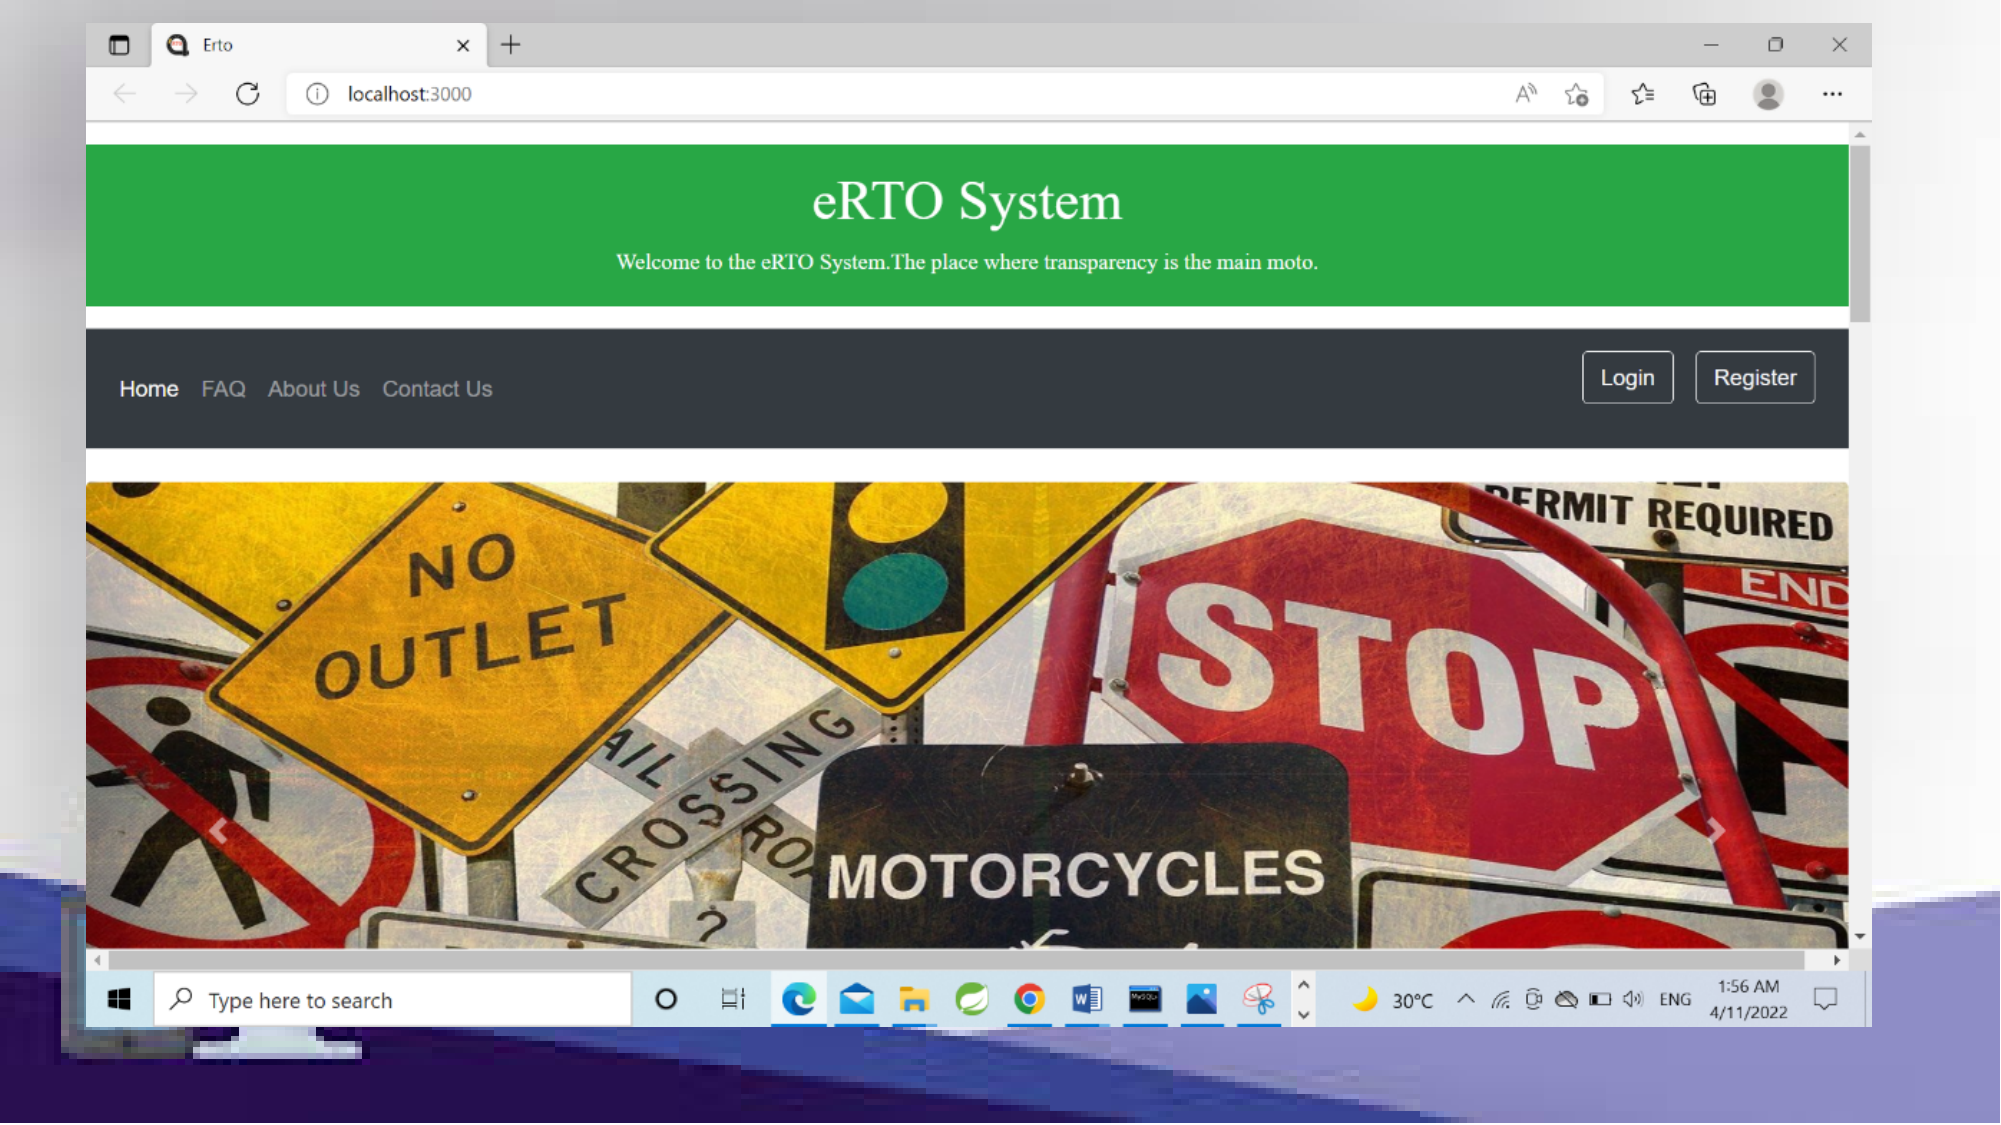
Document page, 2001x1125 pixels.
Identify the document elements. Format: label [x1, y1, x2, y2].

picture [0, 0, 2000, 1123]
list [86, 23, 1872, 1027]
